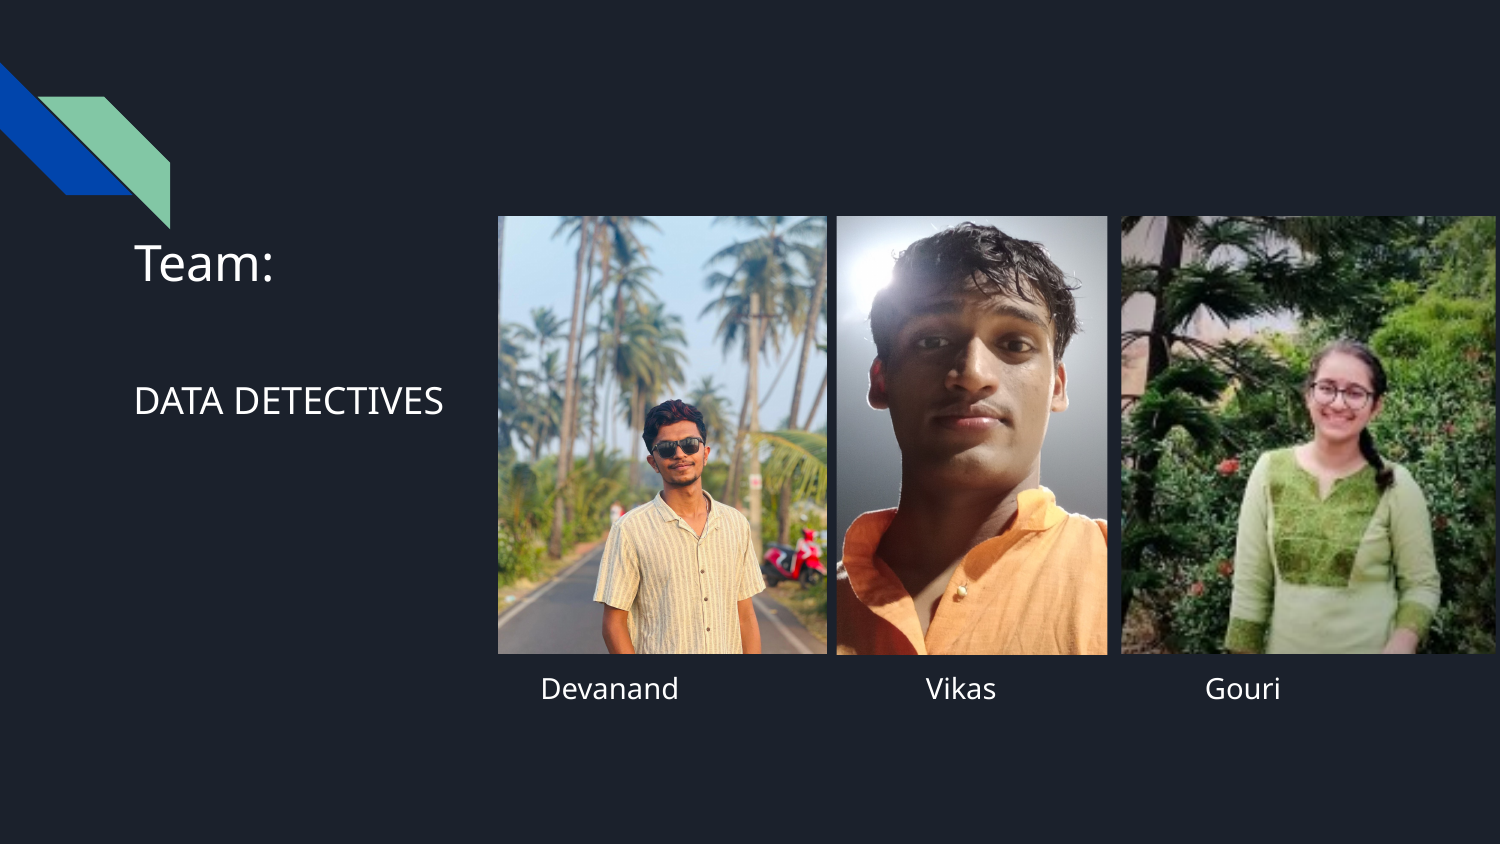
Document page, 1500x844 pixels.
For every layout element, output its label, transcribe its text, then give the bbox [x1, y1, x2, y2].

text_box Gouri [1189, 662, 1440, 717]
list DATA DETECTIVES [118, 355, 481, 431]
picture [836, 216, 1108, 655]
picture [498, 216, 828, 654]
text_box Devanand [525, 662, 775, 717]
text_box Vikas [910, 662, 1108, 717]
title Team: [119, 216, 482, 309]
picture [1121, 216, 1496, 654]
